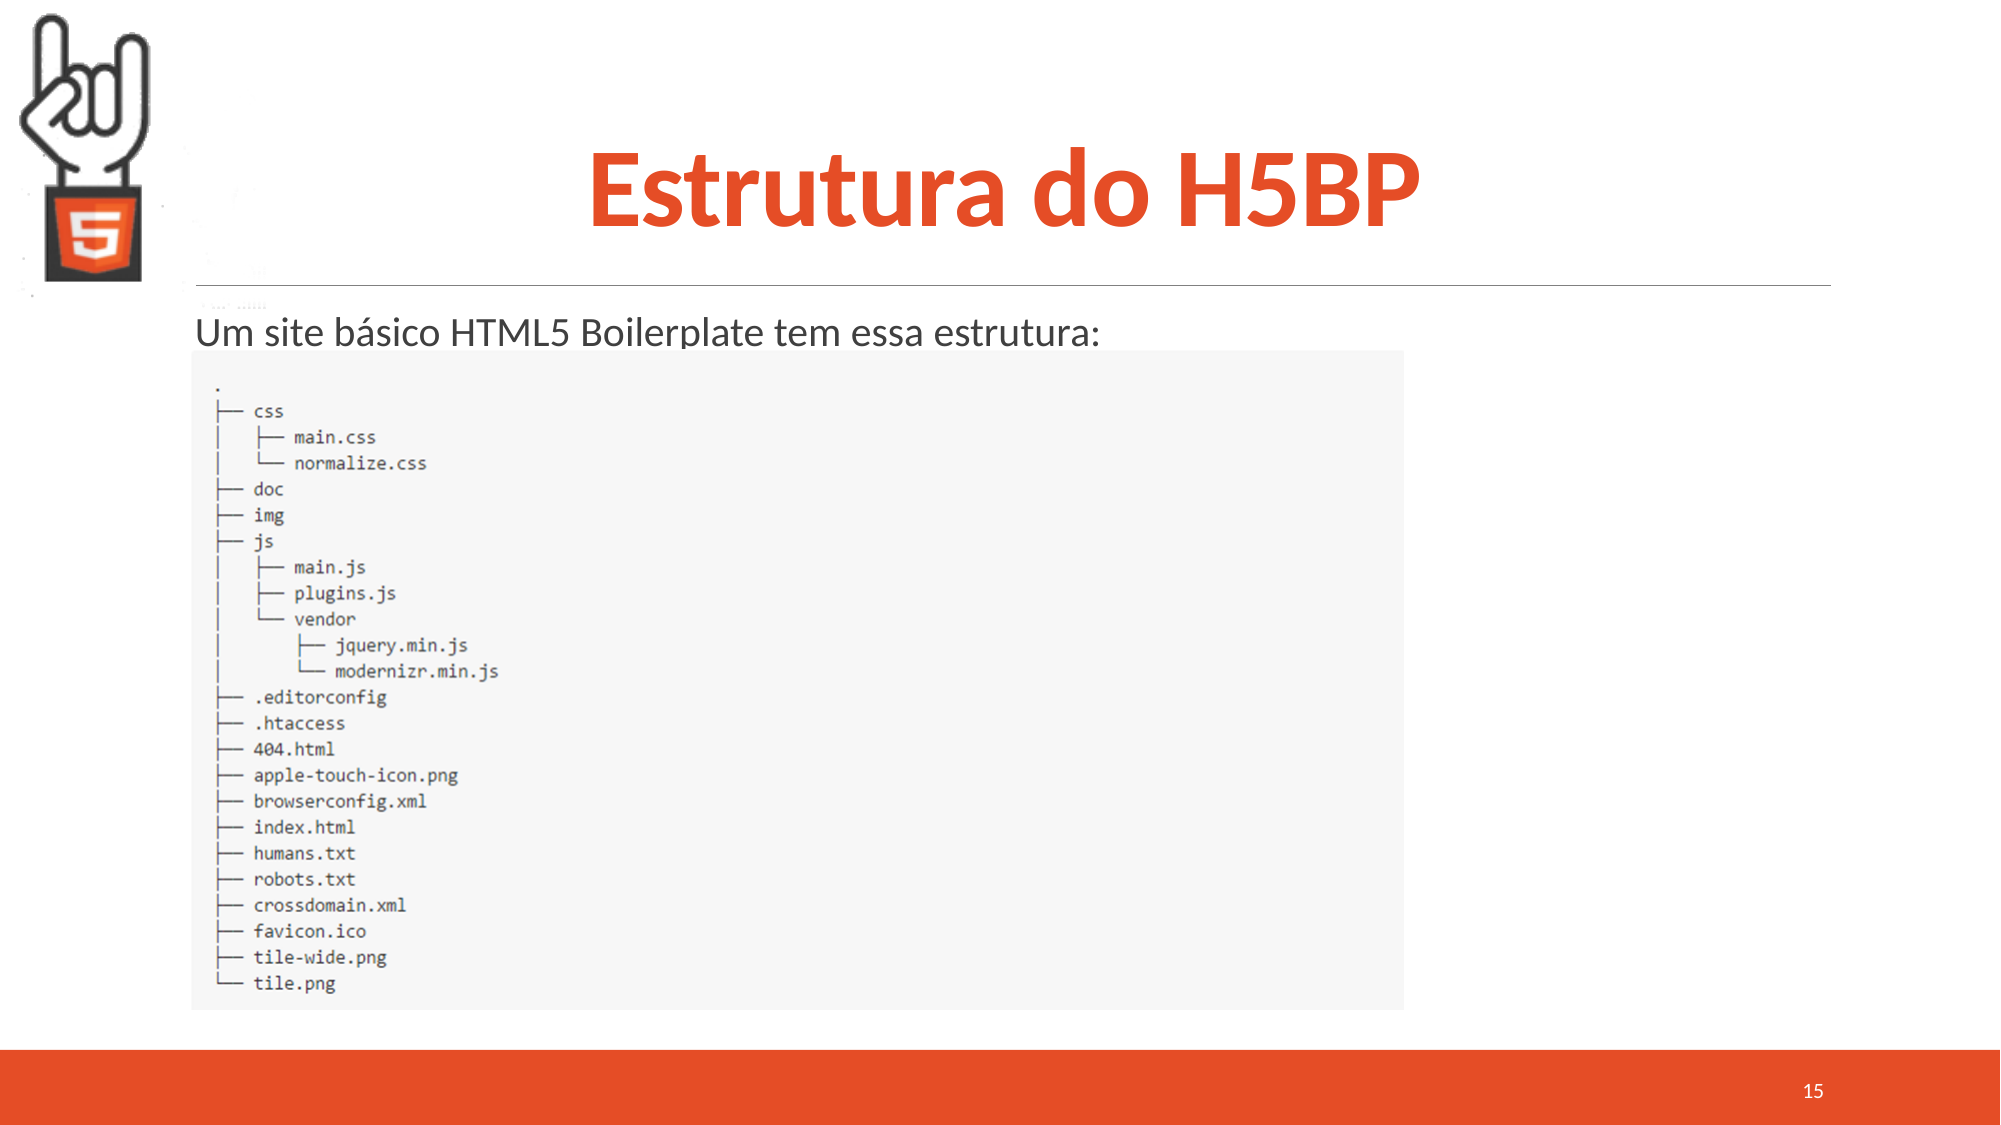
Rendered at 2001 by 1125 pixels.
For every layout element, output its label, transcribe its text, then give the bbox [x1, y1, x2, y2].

list Um site básico HTML5 Boilerplate tem essa estrutura: [179, 302, 1830, 1040]
title Estrutura do H5BP [567, 53, 1443, 257]
picture [179, 348, 1405, 1010]
picture [0, 0, 269, 309]
slide_number 15 [1624, 1059, 1840, 1120]
